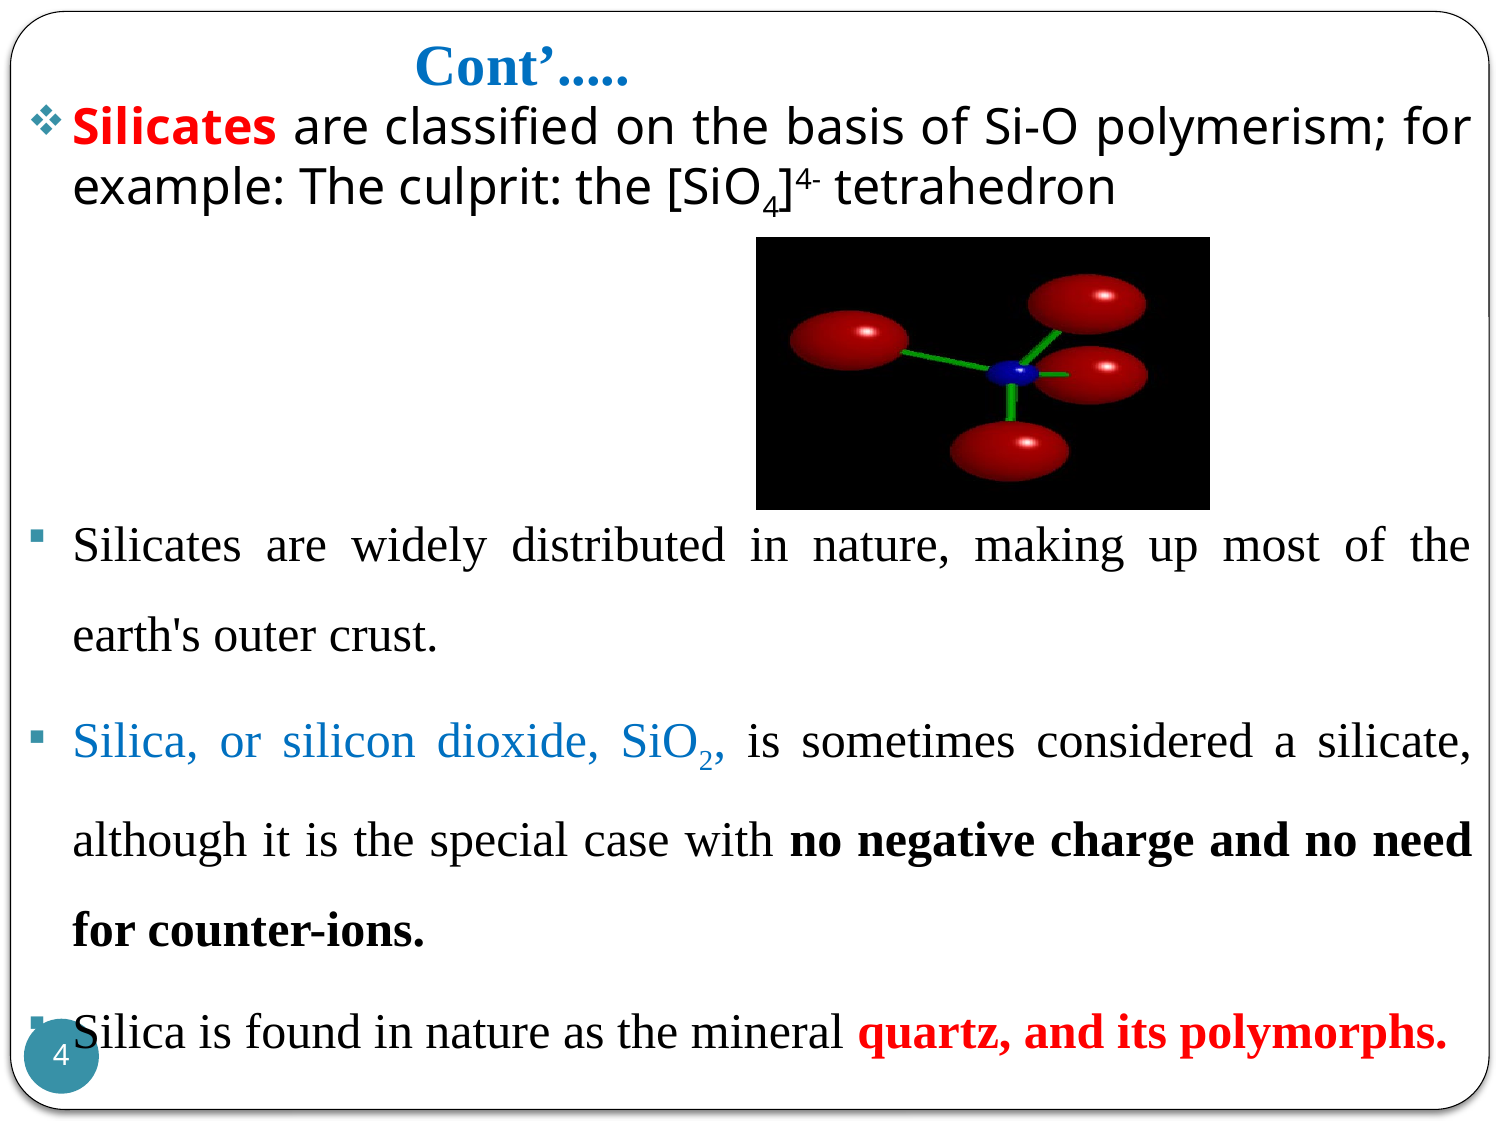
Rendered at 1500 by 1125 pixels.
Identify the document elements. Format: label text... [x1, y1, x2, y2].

title Cont’..... [37, 24, 1475, 87]
list Silicates are classified on the basis of Si-O polymerism; for example: The culprit: the [SiO4]4- tetrahedron Silicates are widely distributed in nature, making up most of the earth's outer crust. Silica, or silicon dioxide, SiO2, is sometimes considered a silicate, although it is the special case with no negative charge and no need for counter-ions. Silica is found in nature as the mineral quartz, and its polymorphs. [12, 87, 1488, 1100]
picture [755, 237, 1210, 511]
